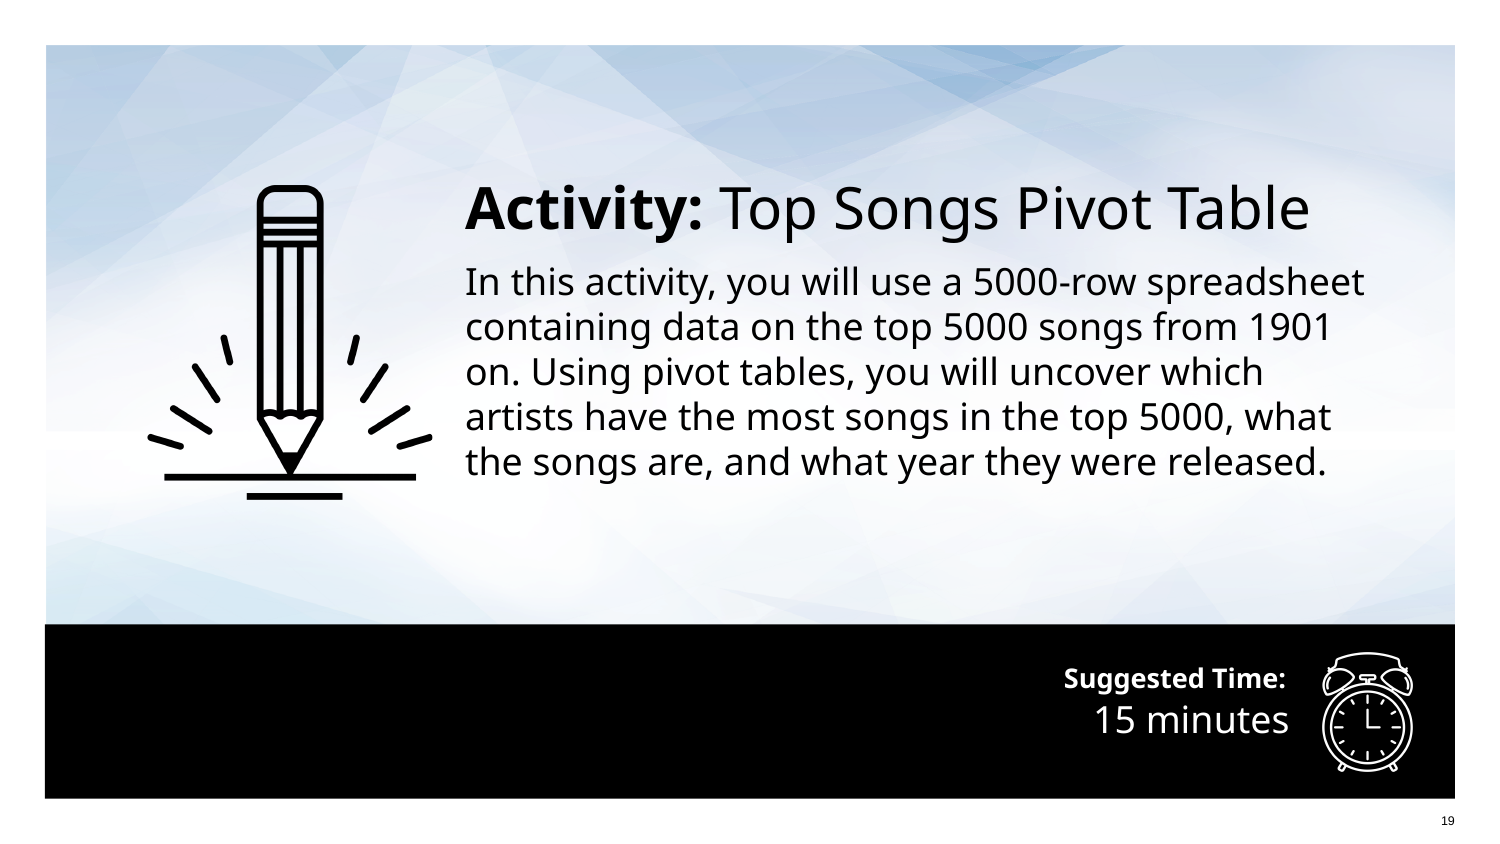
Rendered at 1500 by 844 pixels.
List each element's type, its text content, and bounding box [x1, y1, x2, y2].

slide_number ‹#› [1412, 813, 1455, 831]
title Activity: Top Songs Pivot Table In this activity, you will use a 5000-row spreadsheet containing data on the top 5000 songs from 1901 on. Using pivot tables, you will uncover which artists have the most songs in the top 5000, what the songs are, and what year they were released. [44, 171, 1455, 625]
picture [45, 46, 1455, 171]
title 15 minutes [0, 694, 1455, 799]
picture [1322, 652, 1413, 694]
